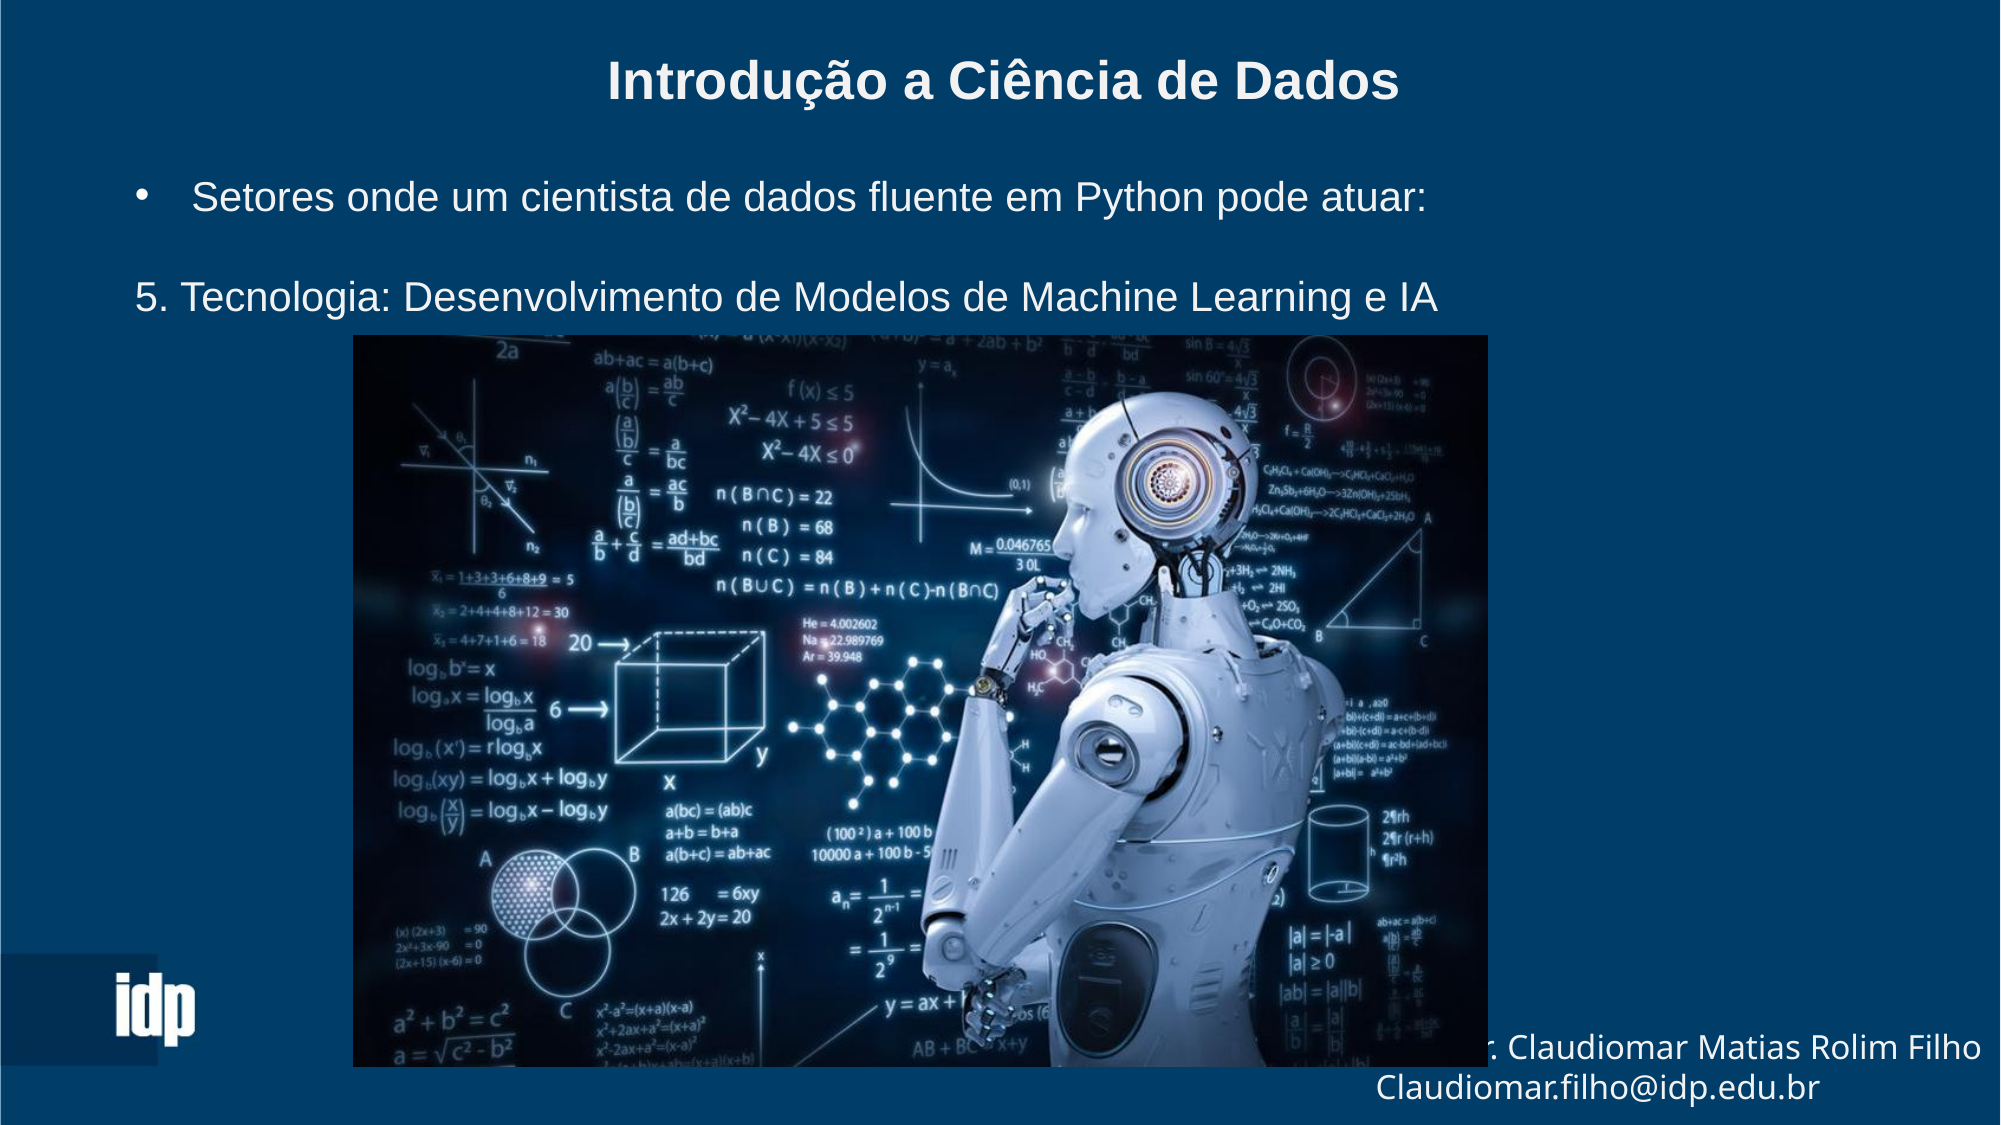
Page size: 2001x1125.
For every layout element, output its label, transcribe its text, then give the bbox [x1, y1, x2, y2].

text_box Introdução a Ciência de Dados [593, 38, 2000, 896]
text_box Setores onde um cientista de dados fluente em Python pode atuar: 5. Tecnologia: Desenvolvimento de Modelos de Machine Learning e IA [120, 161, 1934, 1019]
text_box Prof. Dr. Claudiomar Matias Rolim Filho Claudiomar.filho@idp.edu.br [1360, 1018, 2000, 1114]
picture [0, 0, 2001, 1125]
